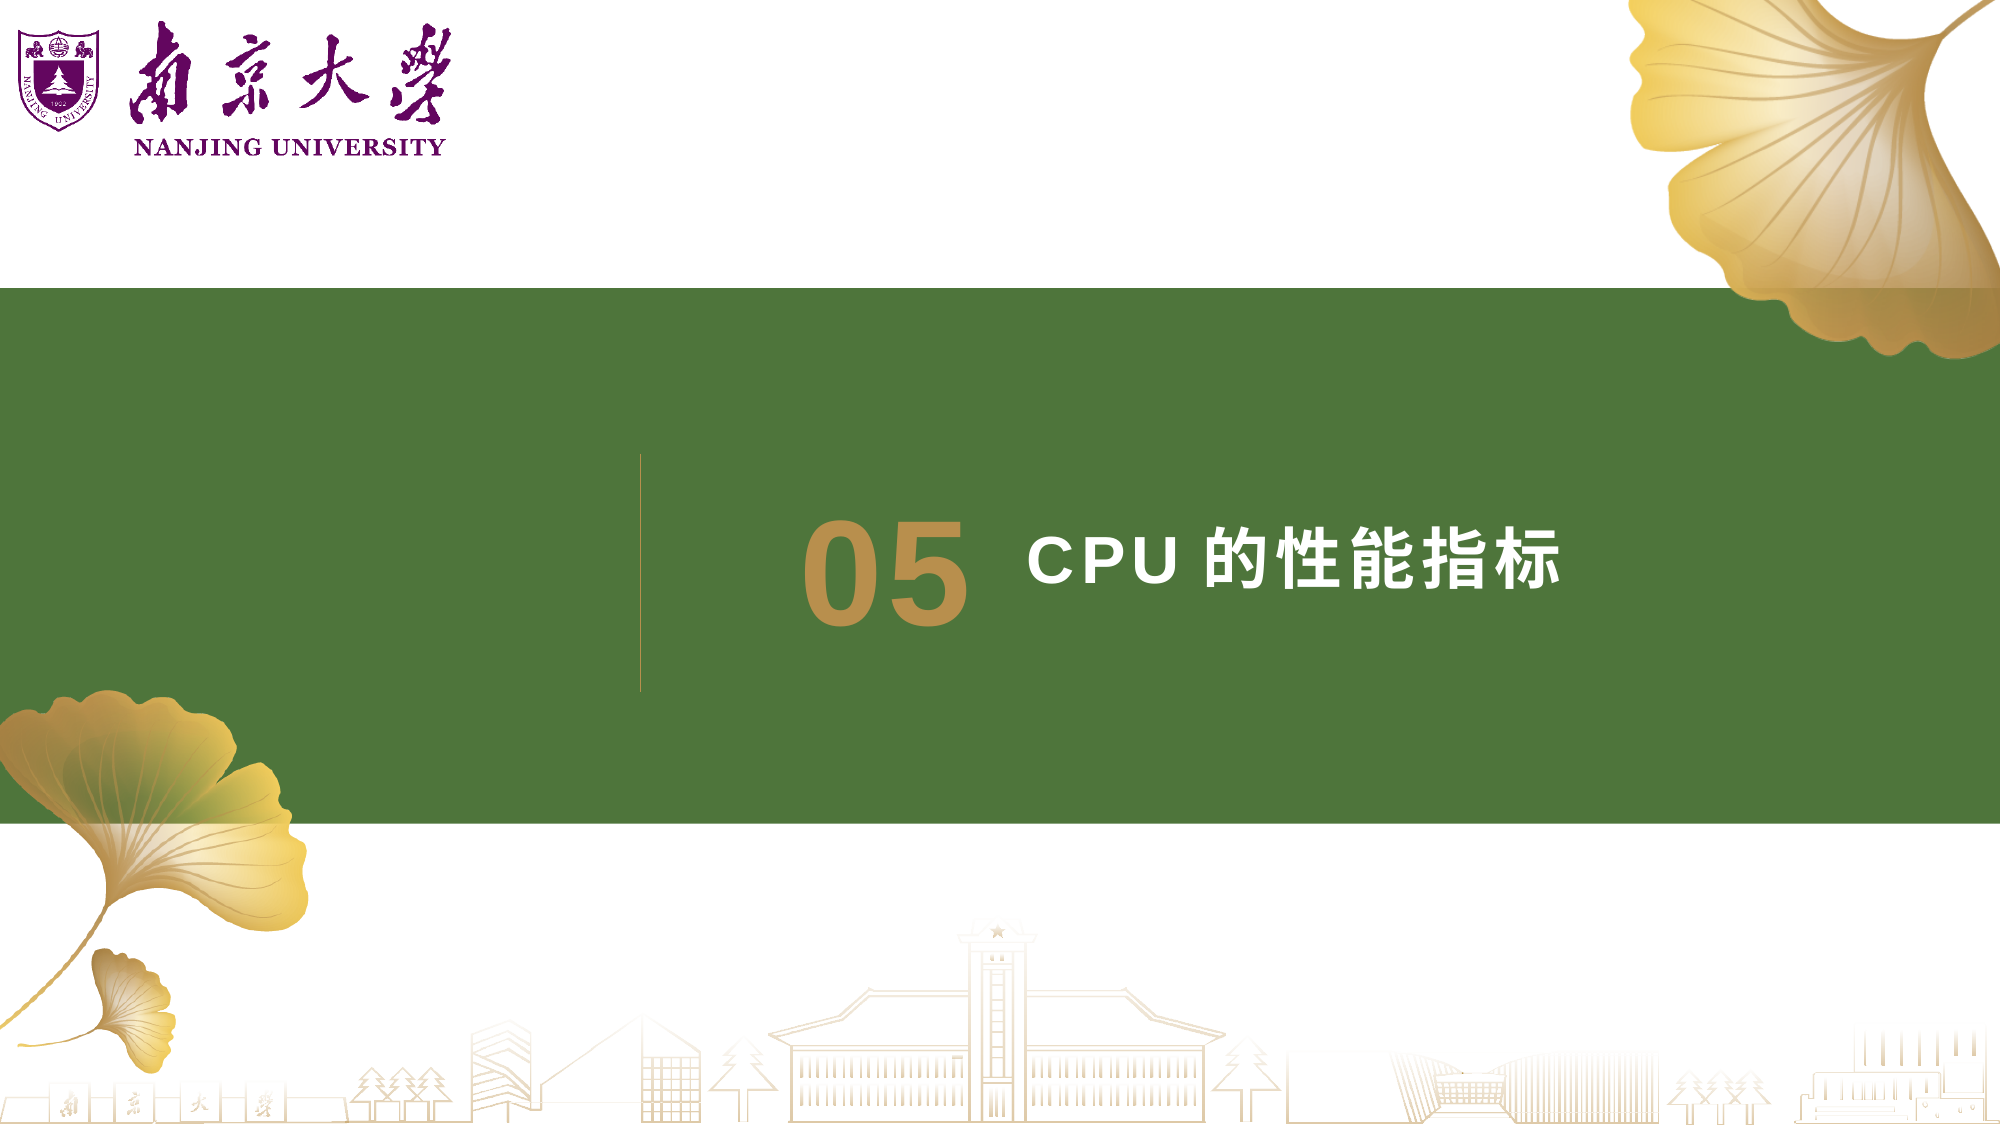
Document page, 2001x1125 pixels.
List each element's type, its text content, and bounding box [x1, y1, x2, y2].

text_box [0, 914, 1999, 1125]
text_box 05 [763, 463, 1008, 668]
text_box [0, 287, 2000, 825]
picture [1558, 0, 2000, 460]
picture [0, 617, 419, 914]
text_box CPU的性能指标 [1011, 488, 1819, 626]
picture [18, 21, 451, 160]
